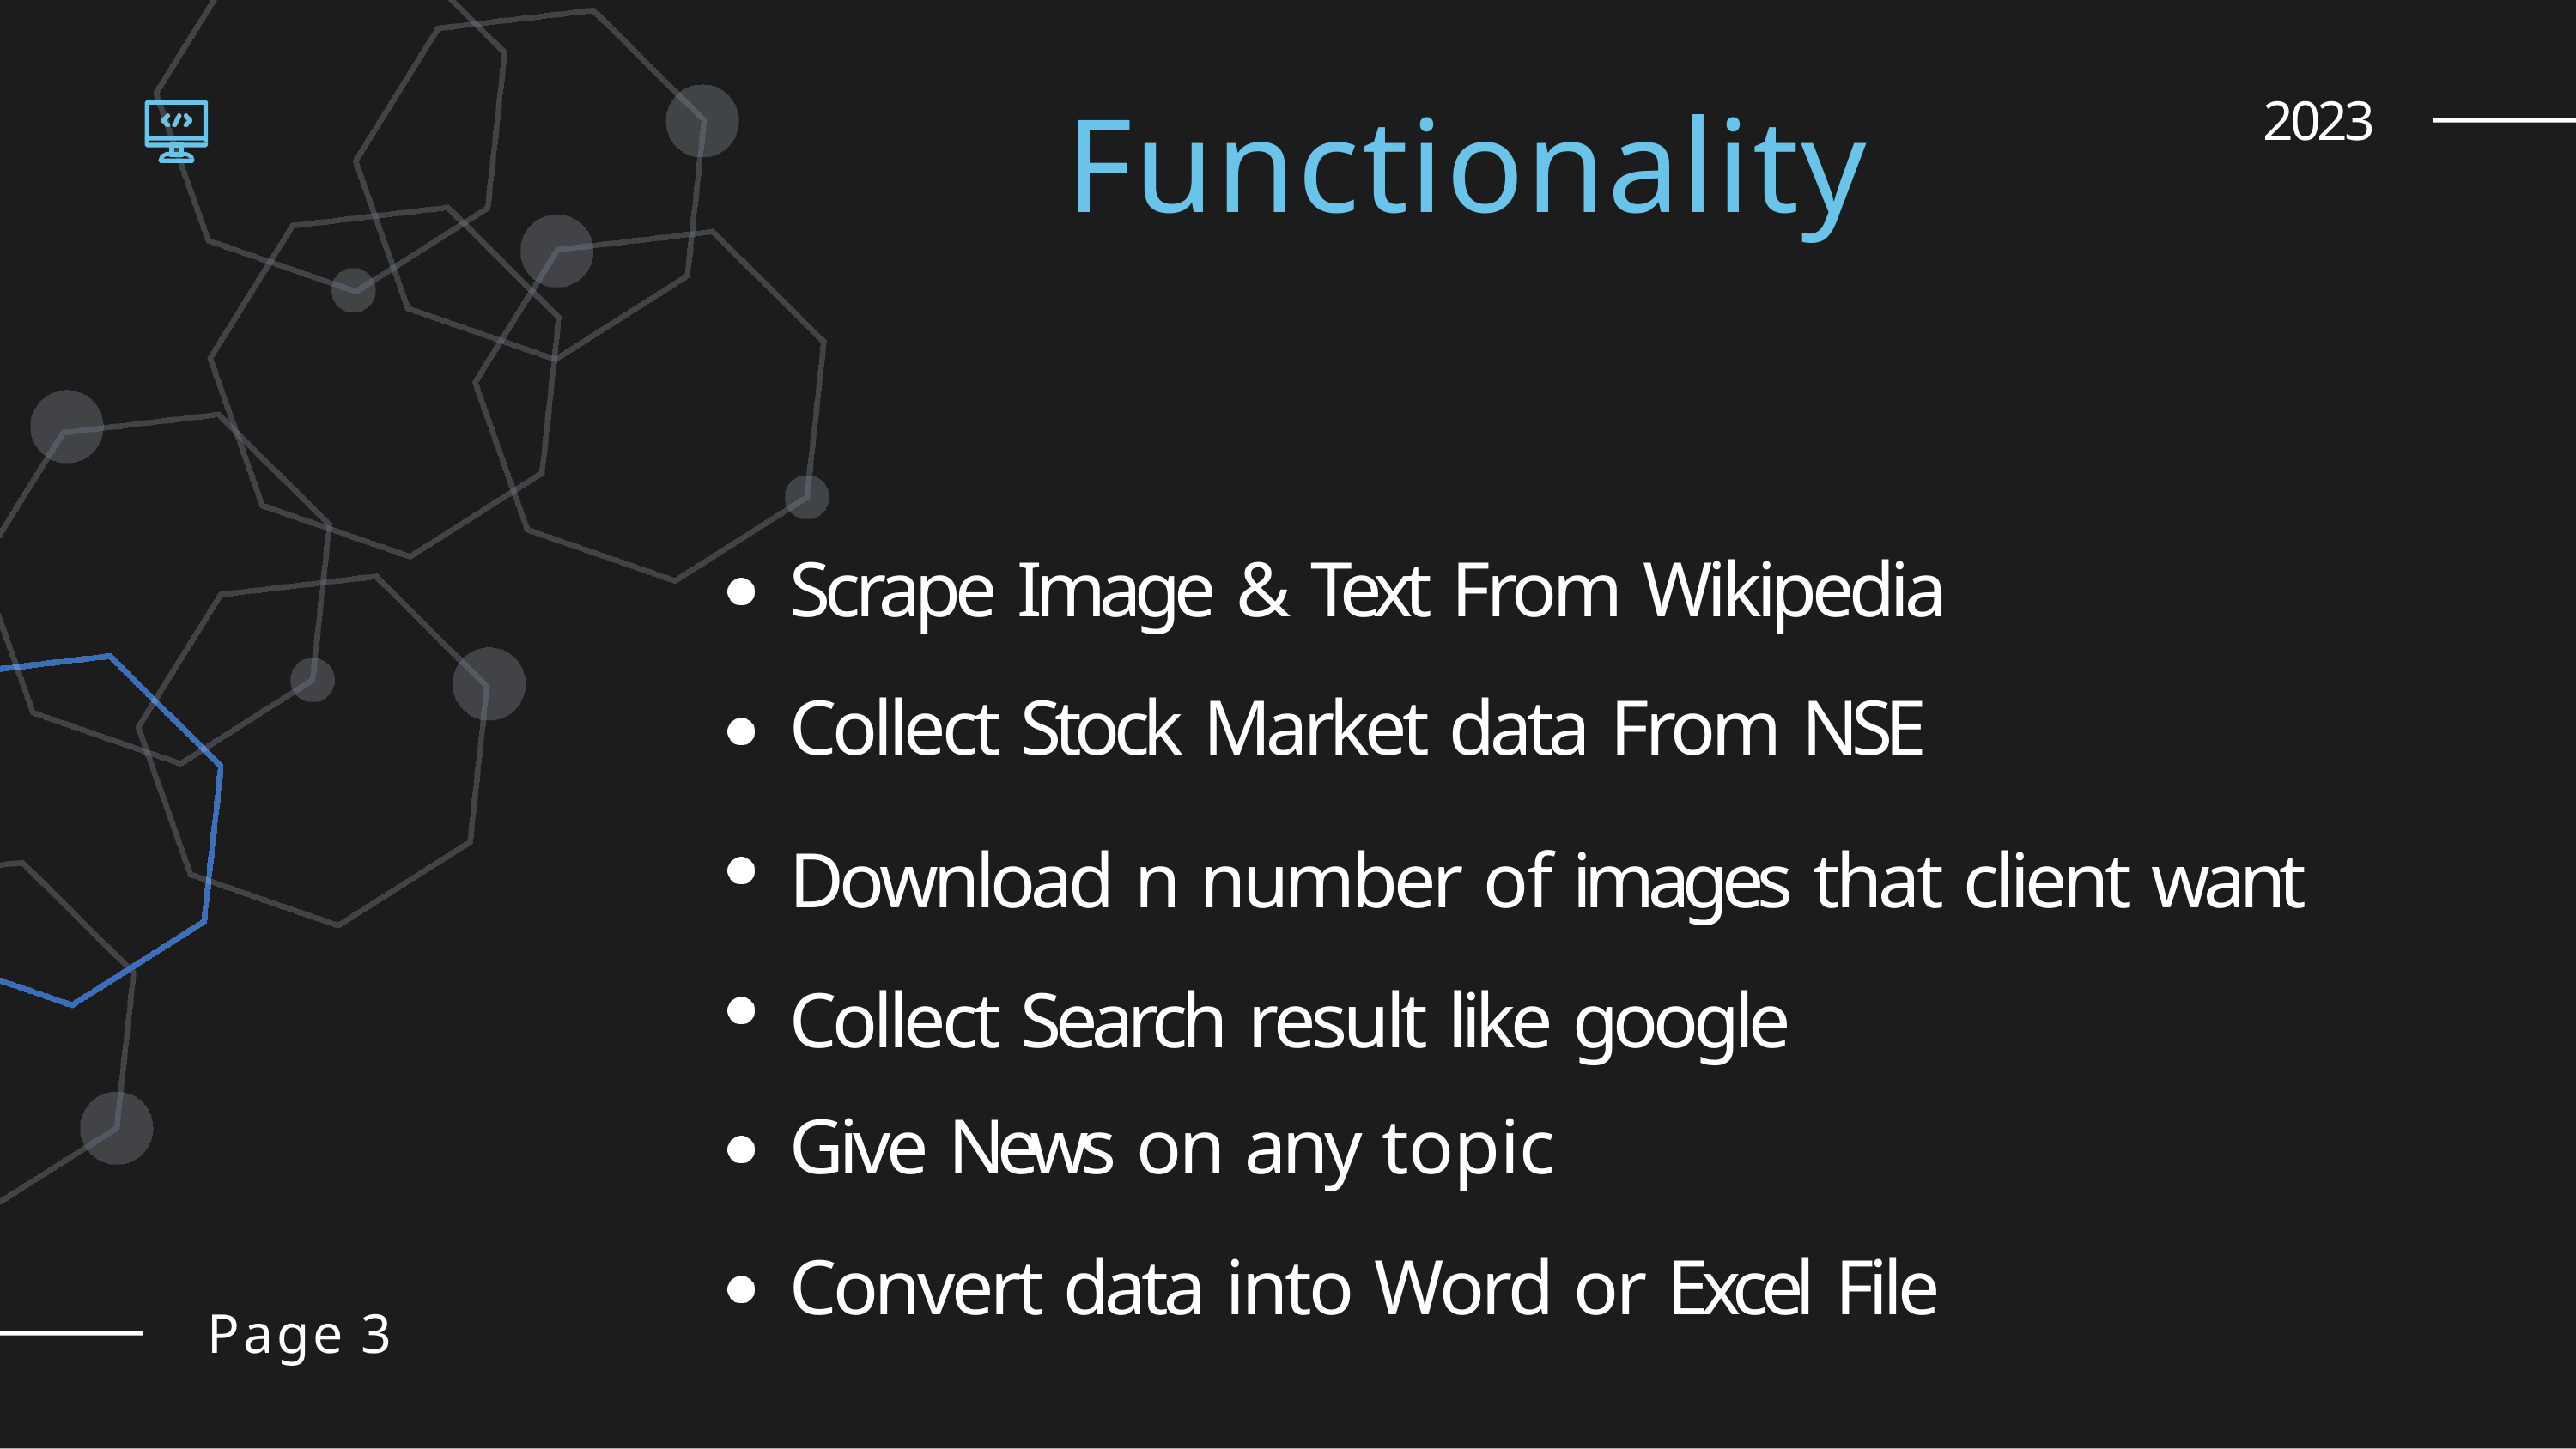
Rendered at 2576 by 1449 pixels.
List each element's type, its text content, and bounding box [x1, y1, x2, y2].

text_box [144, 100, 209, 164]
text_box [0, 1331, 143, 1336]
picture [727, 996, 755, 1024]
picture [727, 1136, 755, 1164]
picture [727, 578, 755, 606]
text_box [0, 0, 829, 1204]
picture [727, 1275, 755, 1303]
text_box [2433, 118, 2576, 123]
picture [727, 717, 755, 745]
picture [727, 857, 755, 885]
text_box Convert data into Word or Excel File [787, 1237, 2111, 1330]
text_box 2023 [2261, 85, 2394, 152]
text_box Page 3 [205, 1298, 393, 1365]
list Scrape Image & Text From Wikipedia Collect Stock Market data From NSE Download n number of images that client want Collect Search result like google Give News on any topic [787, 490, 2501, 1320]
title Functionality [1064, 82, 1905, 326]
